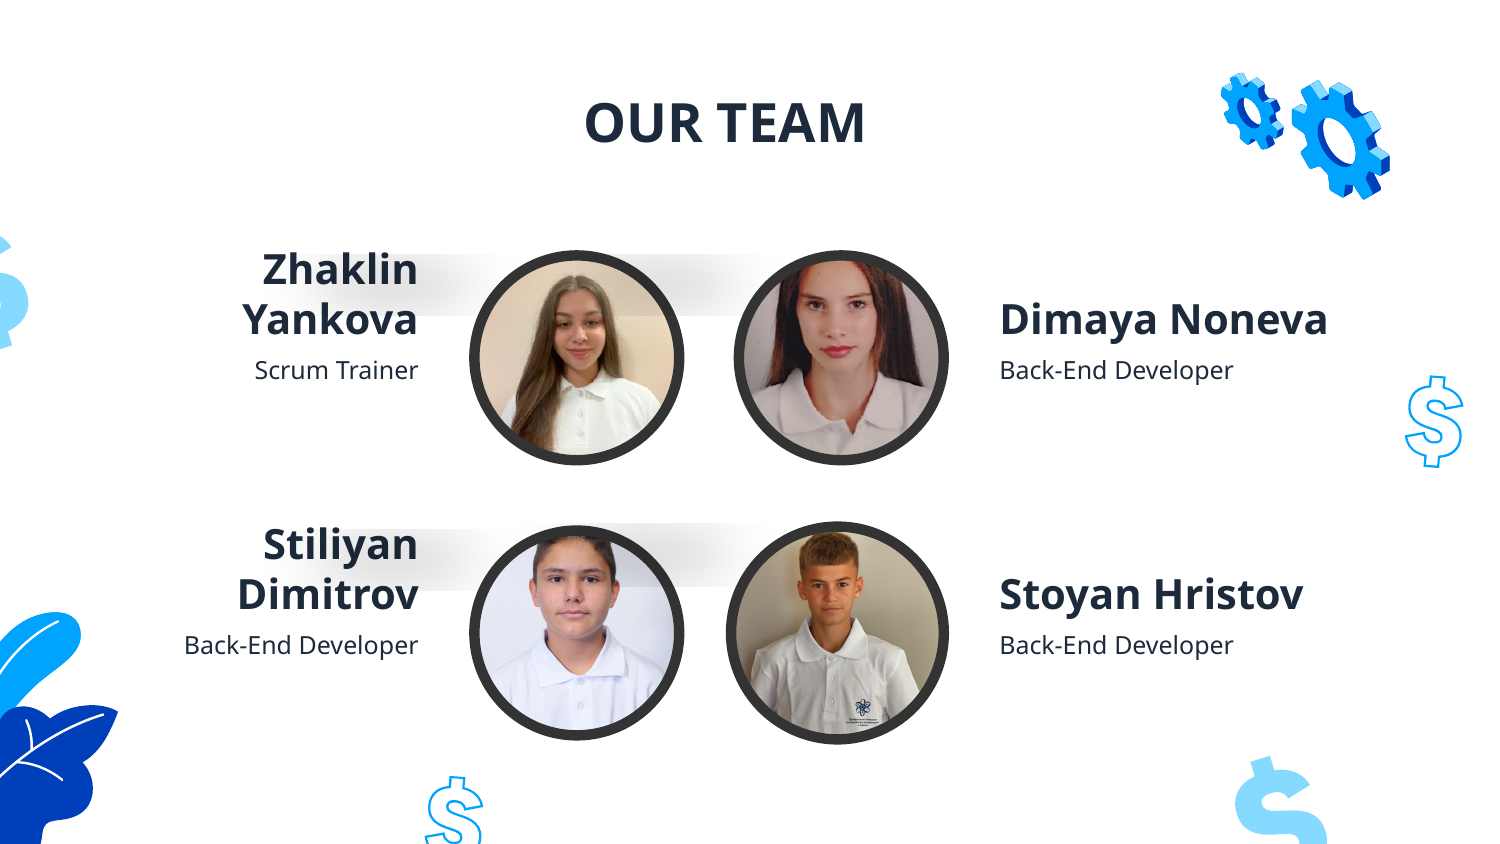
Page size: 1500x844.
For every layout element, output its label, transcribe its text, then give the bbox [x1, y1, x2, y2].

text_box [1220, 72, 1391, 200]
title Stiliyan Dimitrov [65, 515, 434, 615]
title Zhaklin Yankova [65, 240, 434, 339]
subtitle Back-End Developer [65, 615, 434, 709]
picture [738, 255, 944, 461]
subtitle Scrum Trainer [65, 339, 434, 434]
subtitle Back-End Developer [984, 615, 1353, 709]
title OUR TEAM [118, 72, 1219, 167]
picture [730, 526, 945, 740]
picture [474, 530, 680, 736]
title Stoyan Hristov [984, 515, 1353, 615]
subtitle Back-End Developer [984, 339, 1353, 434]
picture [474, 255, 680, 461]
title Dimaya Noneva [984, 240, 1353, 339]
